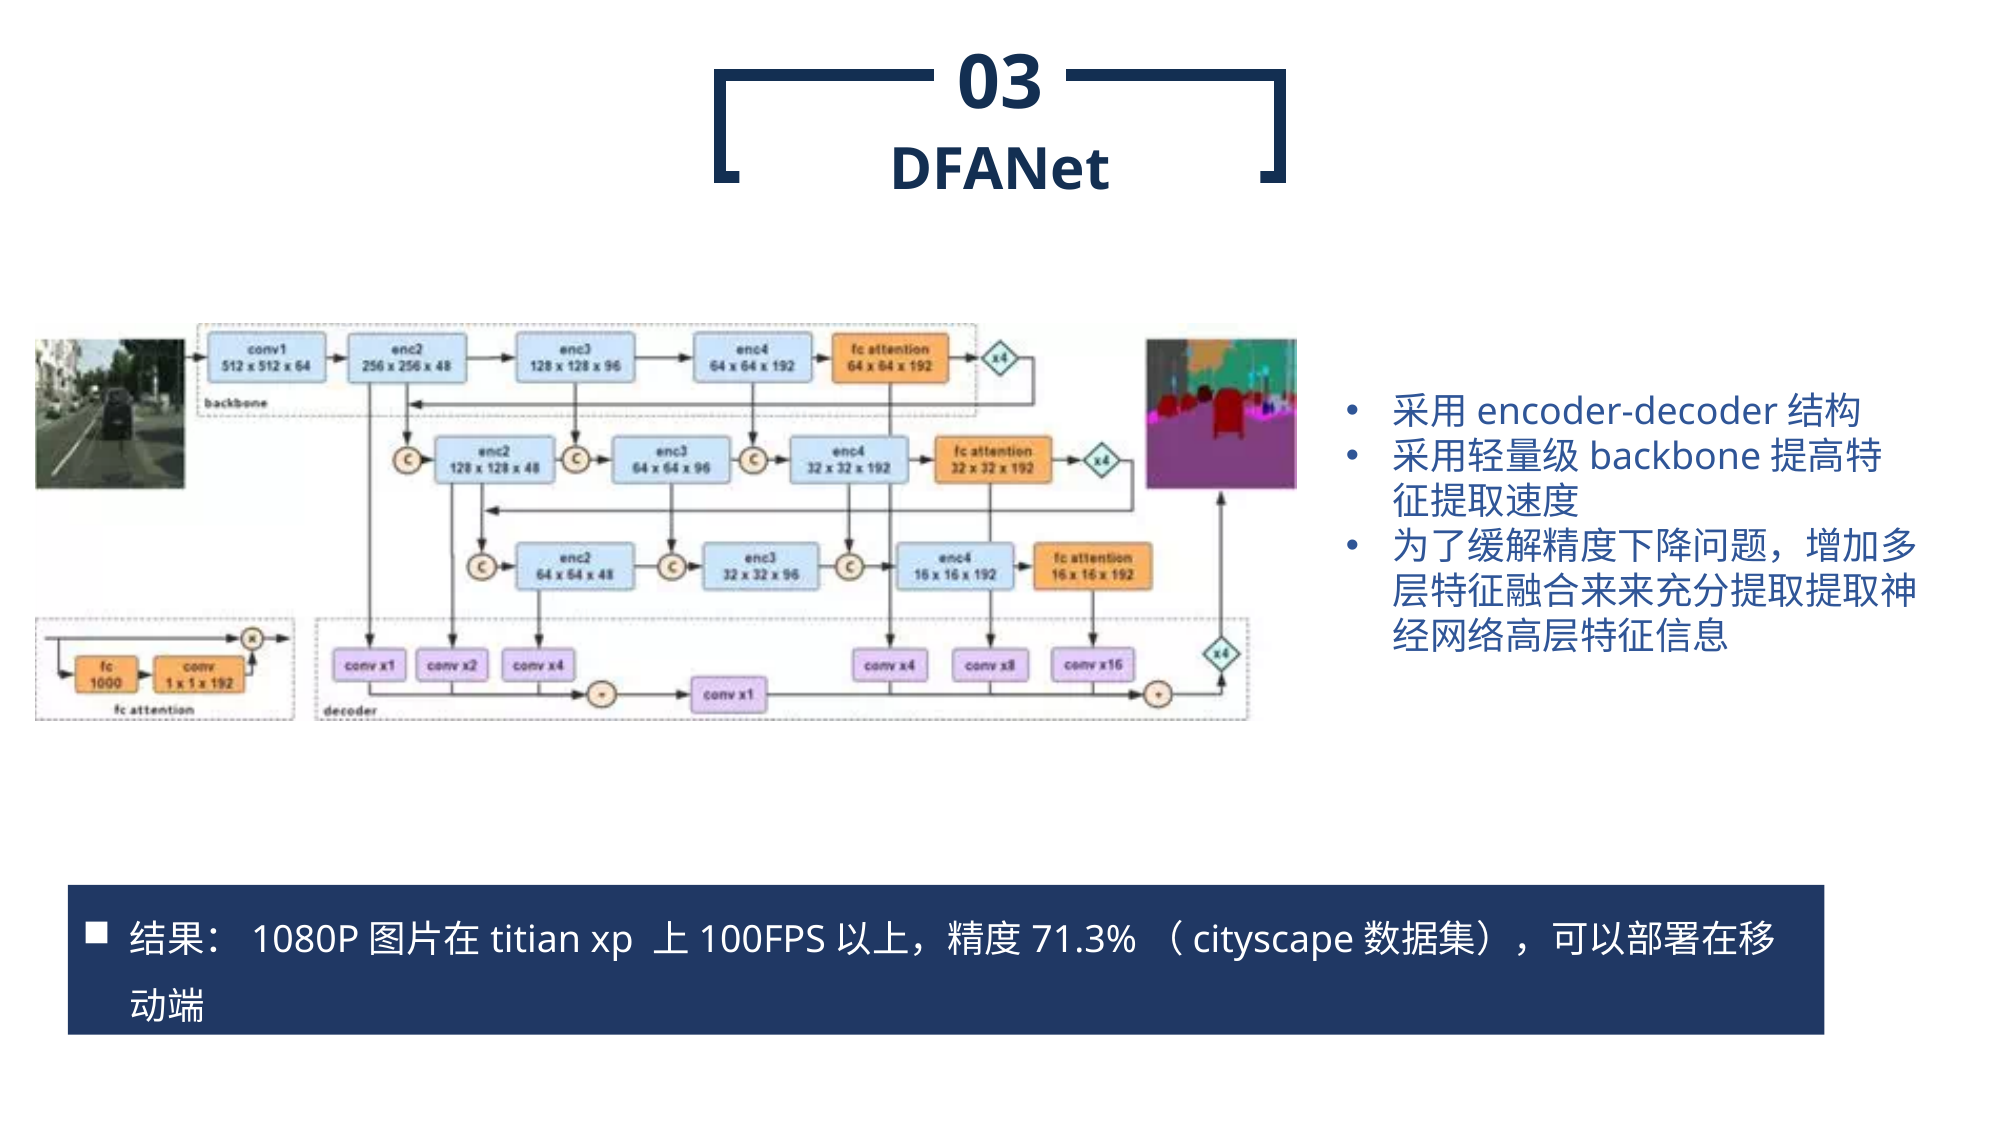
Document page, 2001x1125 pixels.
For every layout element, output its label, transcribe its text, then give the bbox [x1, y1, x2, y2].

text_box 采用encoder-decoder结构 采用轻量级backbone提高特征提取速度 为了缓解精度下降问题，增加多层特征融合来来充分提取提取神经网络高层特征信息 [1330, 379, 1935, 710]
picture [35, 323, 1297, 721]
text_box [720, 26, 1280, 210]
text_box 结果：1080P图片在titian xp 上100FPS以上，精度71.3%（cityscape数据集），可以部署在移动端 [67, 884, 1825, 1035]
